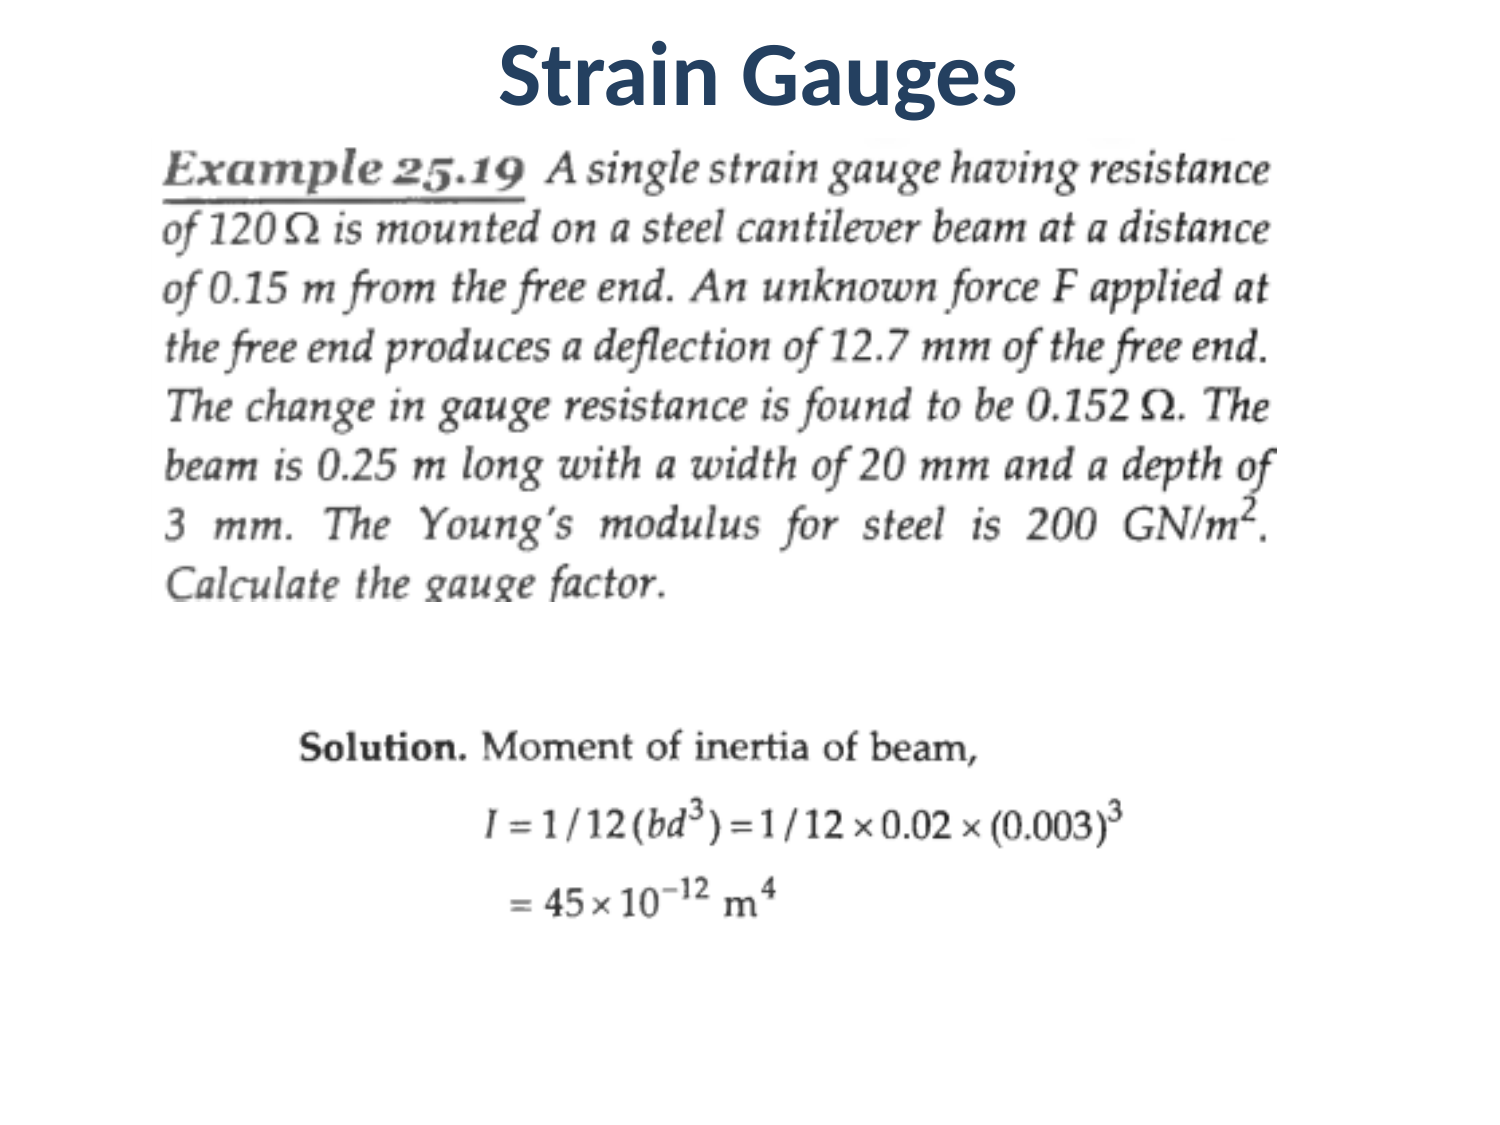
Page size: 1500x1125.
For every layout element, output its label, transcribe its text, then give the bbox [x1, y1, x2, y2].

picture [292, 712, 1135, 938]
picture [150, 137, 1401, 603]
title Strain Gauges [150, 11, 1428, 202]
